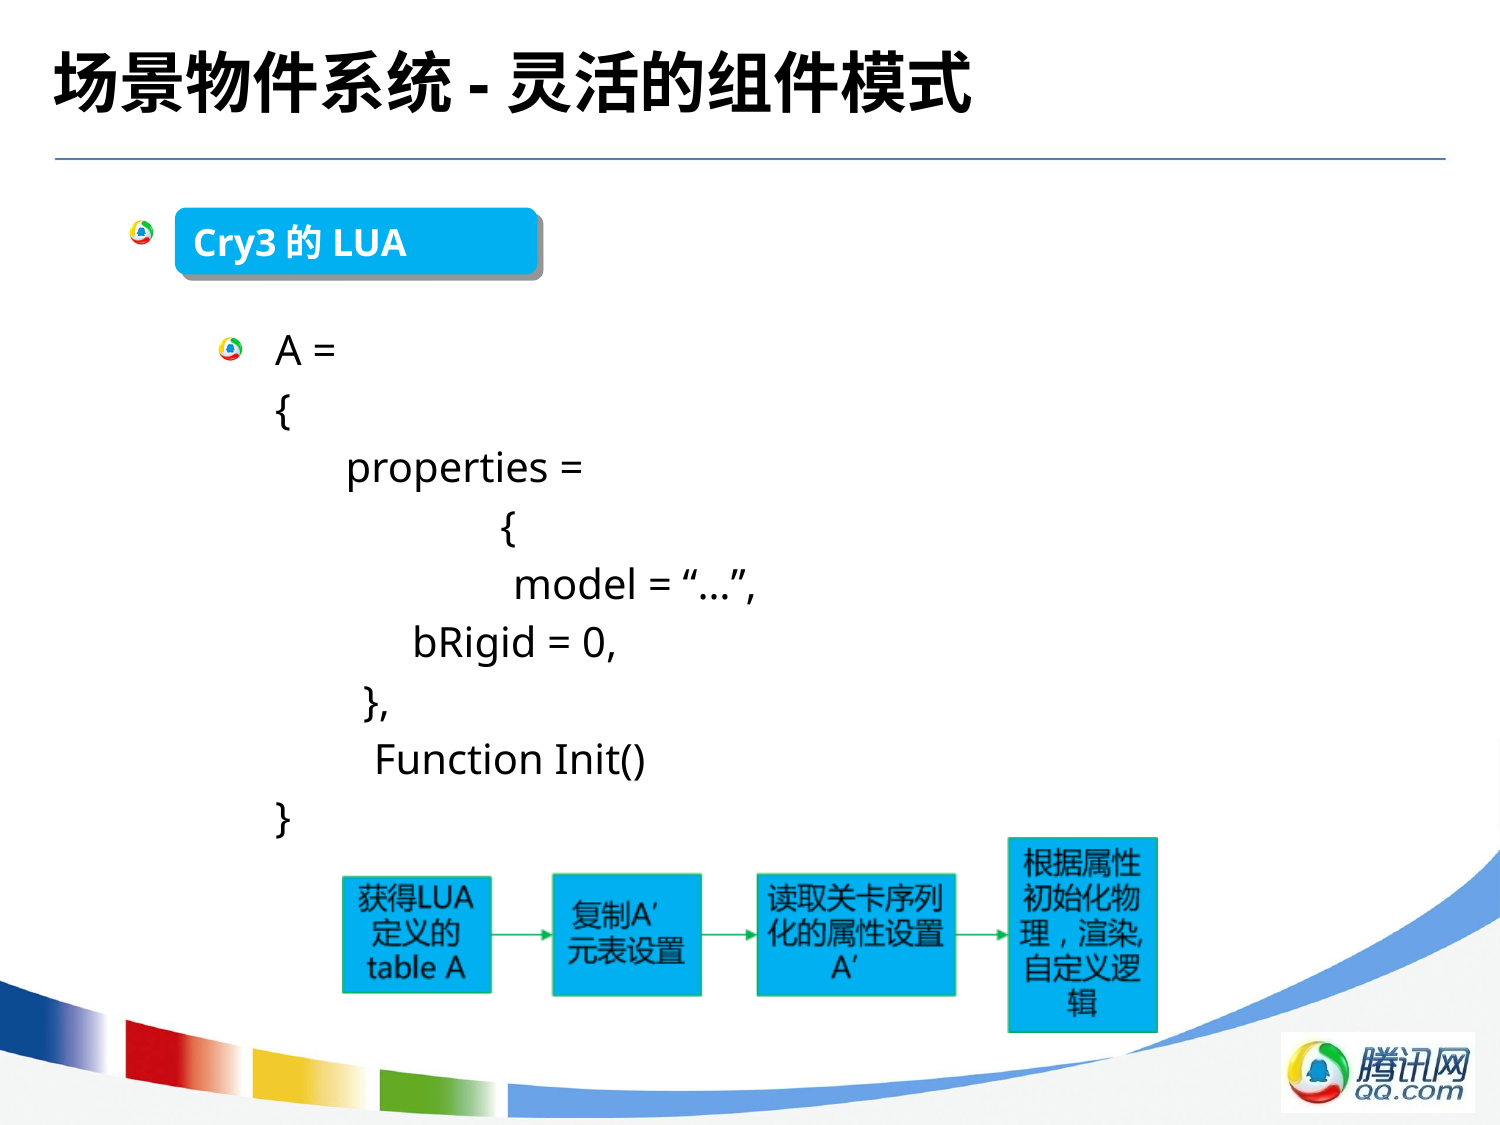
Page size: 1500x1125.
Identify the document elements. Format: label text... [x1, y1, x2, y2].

text_box Cry3的LUA [174, 207, 538, 275]
title 场景物件系统-灵活的组件模式 [37, 12, 1024, 151]
list 345 A = { properties = { model = “…”, bRigid = 0, }, Function Init() } [112, 199, 1313, 1013]
picture [0, 0, 1500, 1125]
